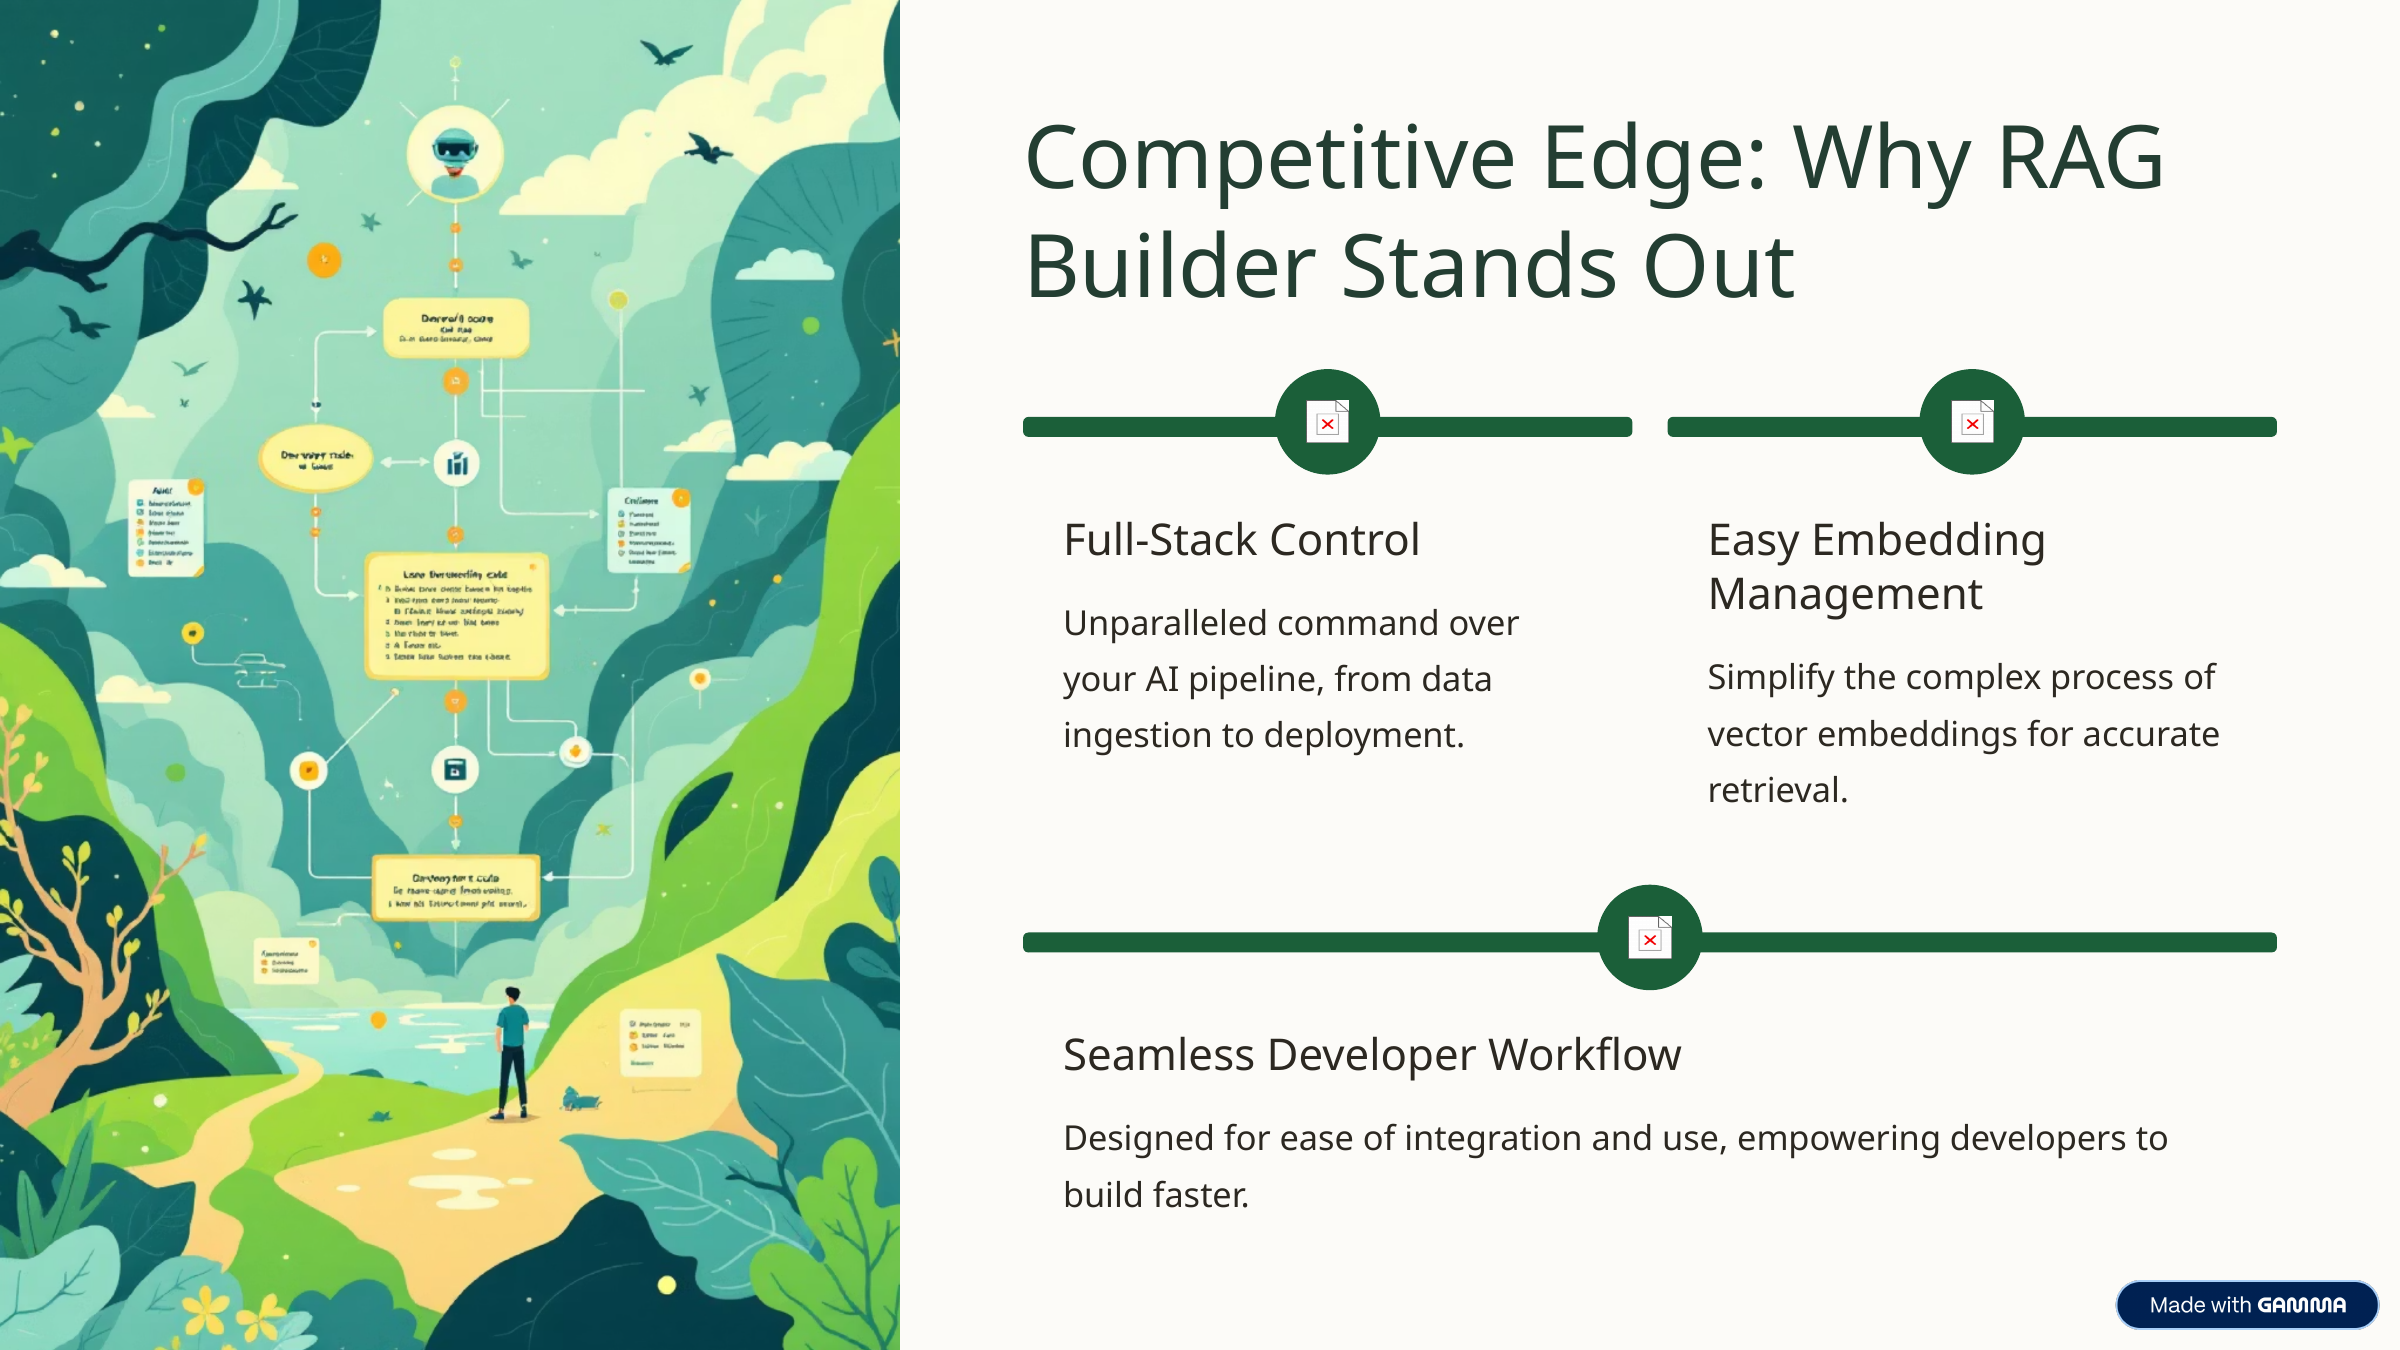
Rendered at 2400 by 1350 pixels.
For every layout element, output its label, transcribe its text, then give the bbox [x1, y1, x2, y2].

text_box Seamless Developer Workflow [1063, 1025, 1657, 1081]
picture [0, 0, 900, 1350]
picture [1306, 400, 1349, 443]
text_box [1379, 416, 1633, 437]
text_box Full-Stack Control [1063, 509, 1503, 565]
text_box [1667, 416, 1921, 437]
text_box [2023, 416, 2277, 437]
text_box [1023, 932, 1599, 953]
picture [1628, 916, 1672, 959]
picture [1951, 400, 1994, 443]
text_box [1701, 932, 2277, 953]
text_box [1023, 436, 1633, 850]
text_box [1597, 884, 1703, 991]
text_box [1274, 369, 1381, 475]
text_box [1023, 952, 2277, 1254]
text_box Simplify the complex process of vector embeddings for accurate retrieval. [1707, 640, 2237, 810]
text_box Easy Embedding Management [1707, 509, 2237, 620]
text_box [1023, 416, 1276, 437]
picture [2106, 1271, 2389, 1339]
text_box Unparalleled command over your AI pipeline, from data ingestion to deployment. [1063, 585, 1593, 755]
text_box [1919, 369, 2025, 475]
text_box Competitive Edge: Why RAG Builder Stands Out [1023, 96, 2277, 317]
text_box Designed for ease of integration and use, empowering developers to build faster. [1063, 1101, 2237, 1214]
text_box [1667, 436, 2277, 850]
